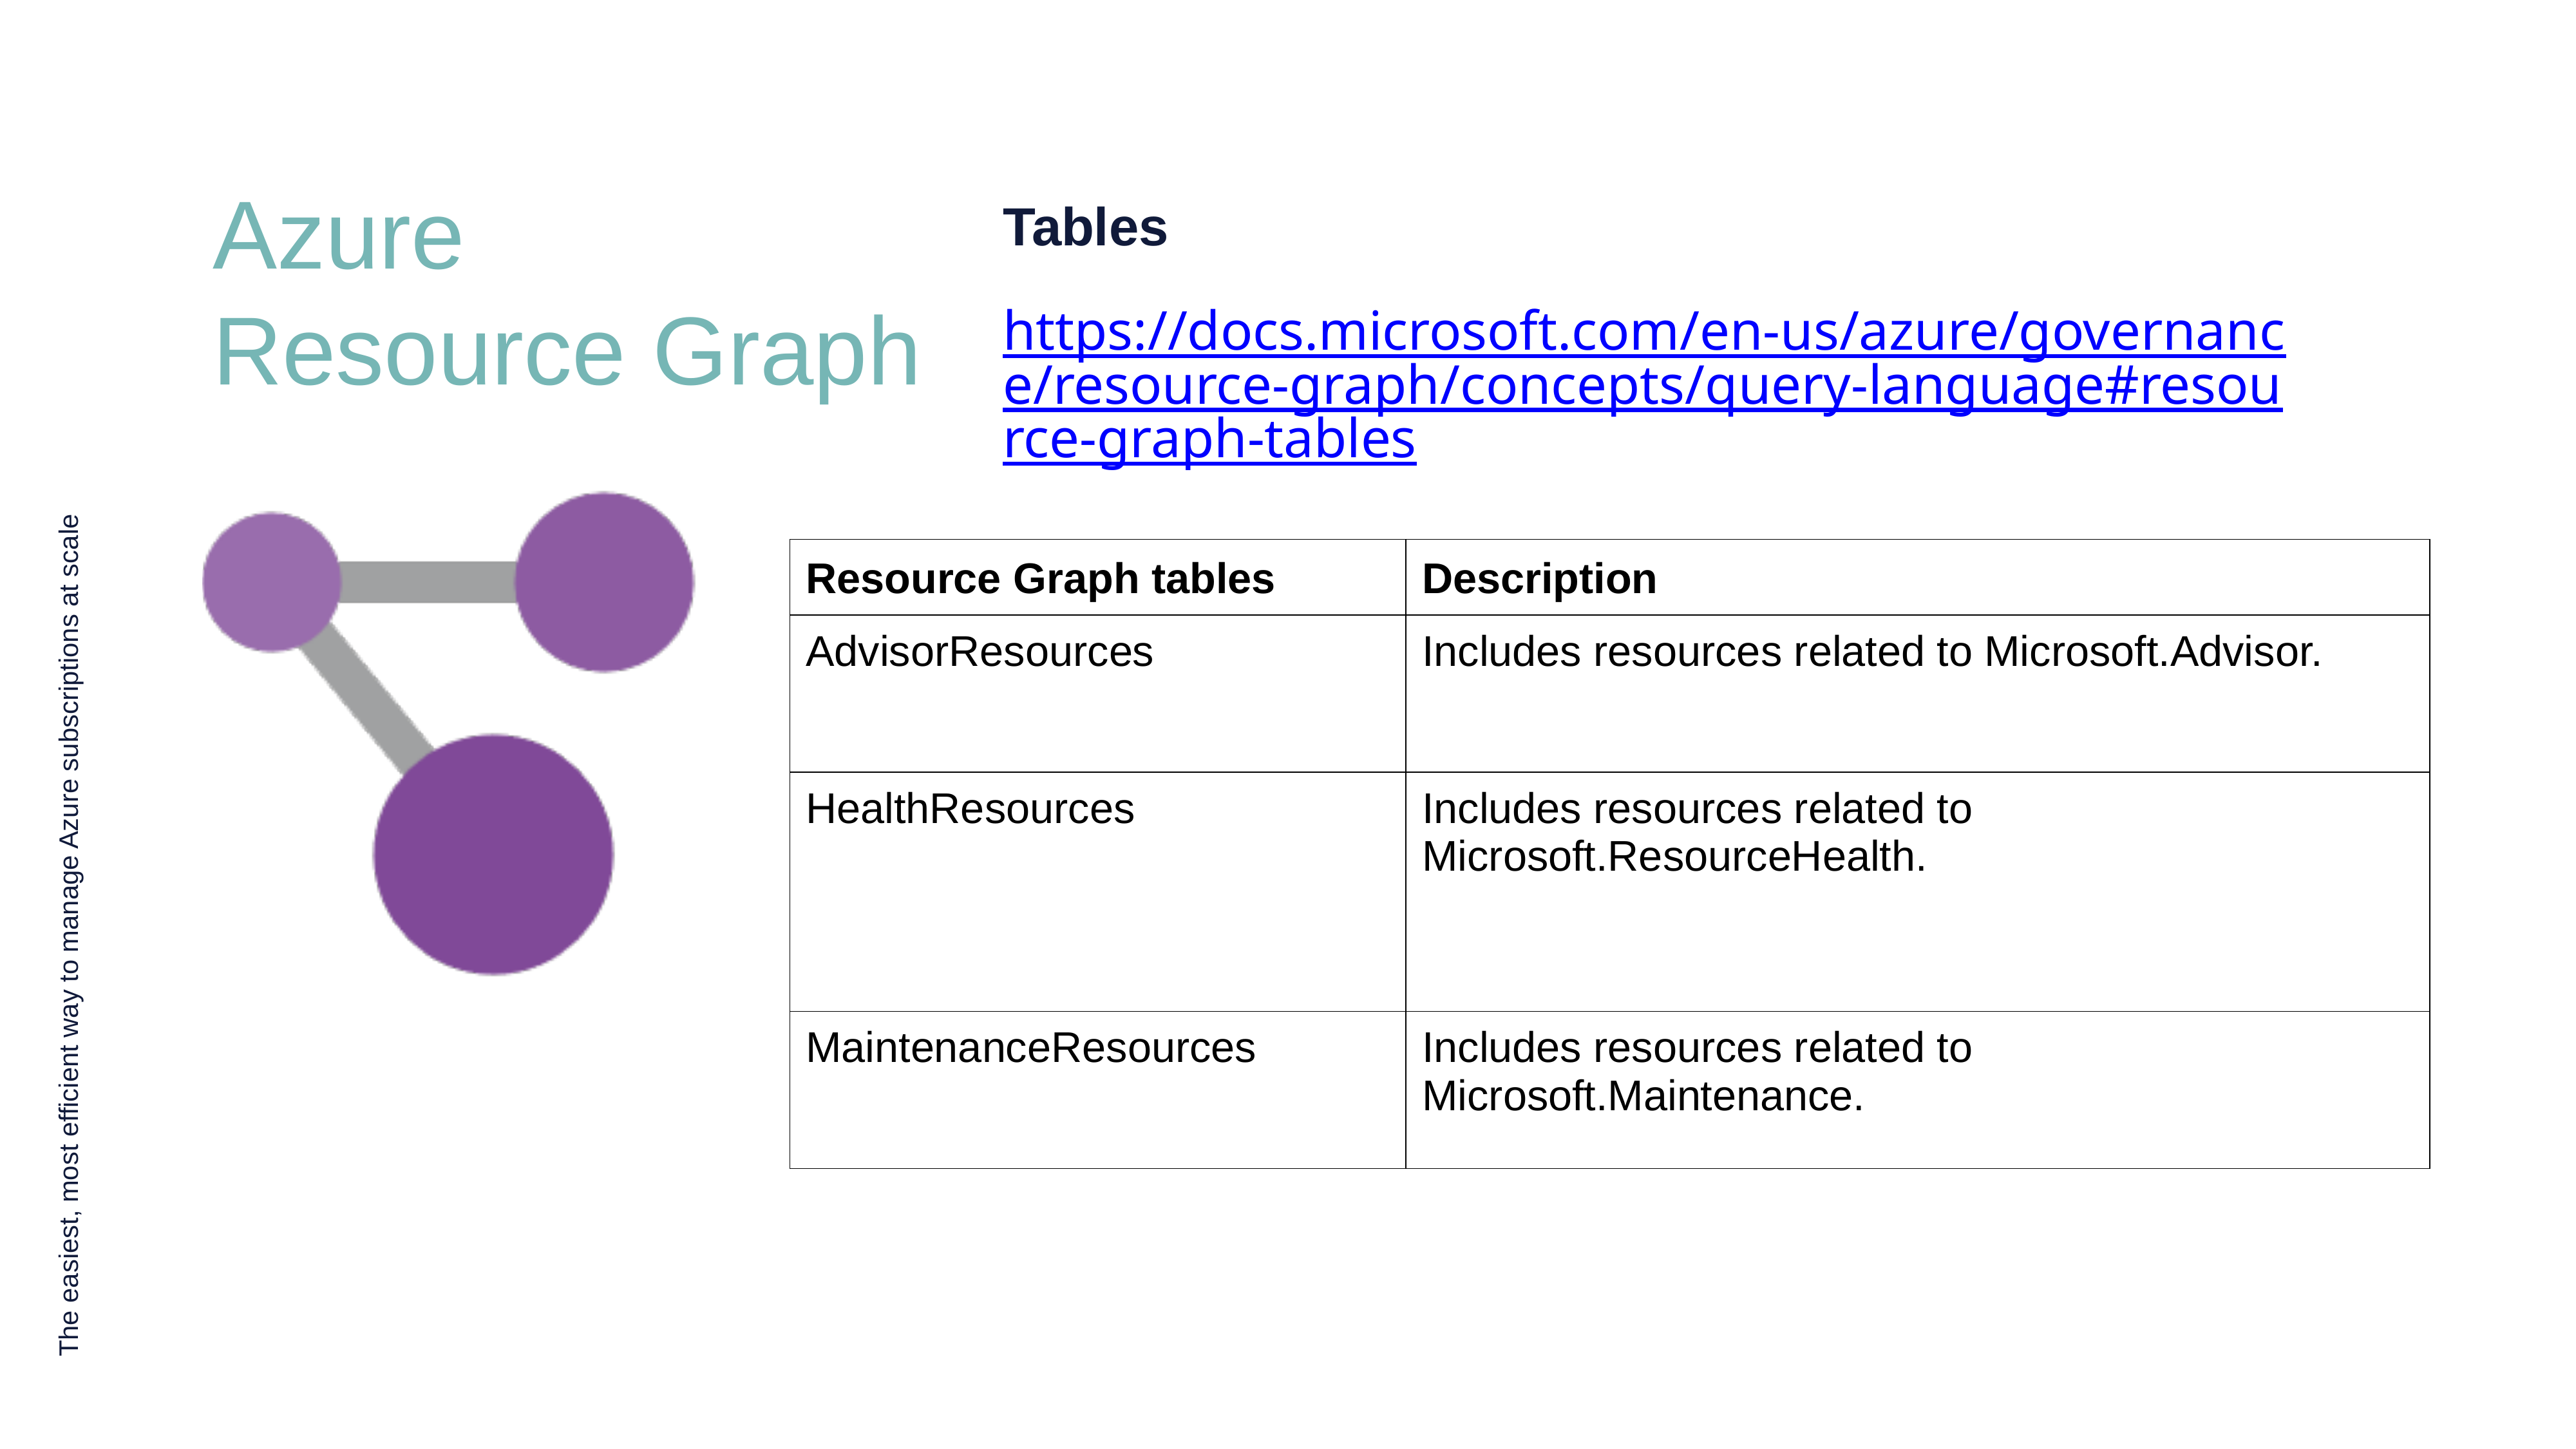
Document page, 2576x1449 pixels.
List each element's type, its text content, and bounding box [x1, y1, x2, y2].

picture [202, 482, 706, 987]
table_cell Includes resources related to Microsoft.Maintenance. [1406, 1012, 2429, 1168]
table_header Description [1406, 540, 2429, 614]
table_header Resource Graph tables [790, 540, 1405, 614]
table_cell AdvisorResources [790, 616, 1405, 772]
table_cell MaintenanceResources [790, 1012, 1405, 1168]
text_box Tables https://docs.microsoft.com/en-us/azure/governance/resource-graph/concepts/query-language#resource-graph-tables [995, 184, 2304, 377]
table_cell Includes resources related to Microsoft.ResourceHealth. [1406, 773, 2429, 1011]
table_cell HealthResources [790, 773, 1405, 1011]
text_box The easiest, most efficient way to manage Azure subscriptions at scale [43, 84, 91, 1365]
table_cell Includes resources related to Microsoft.Advisor. [1406, 616, 2429, 772]
text_box Azure Resource Graph [205, 164, 930, 412]
